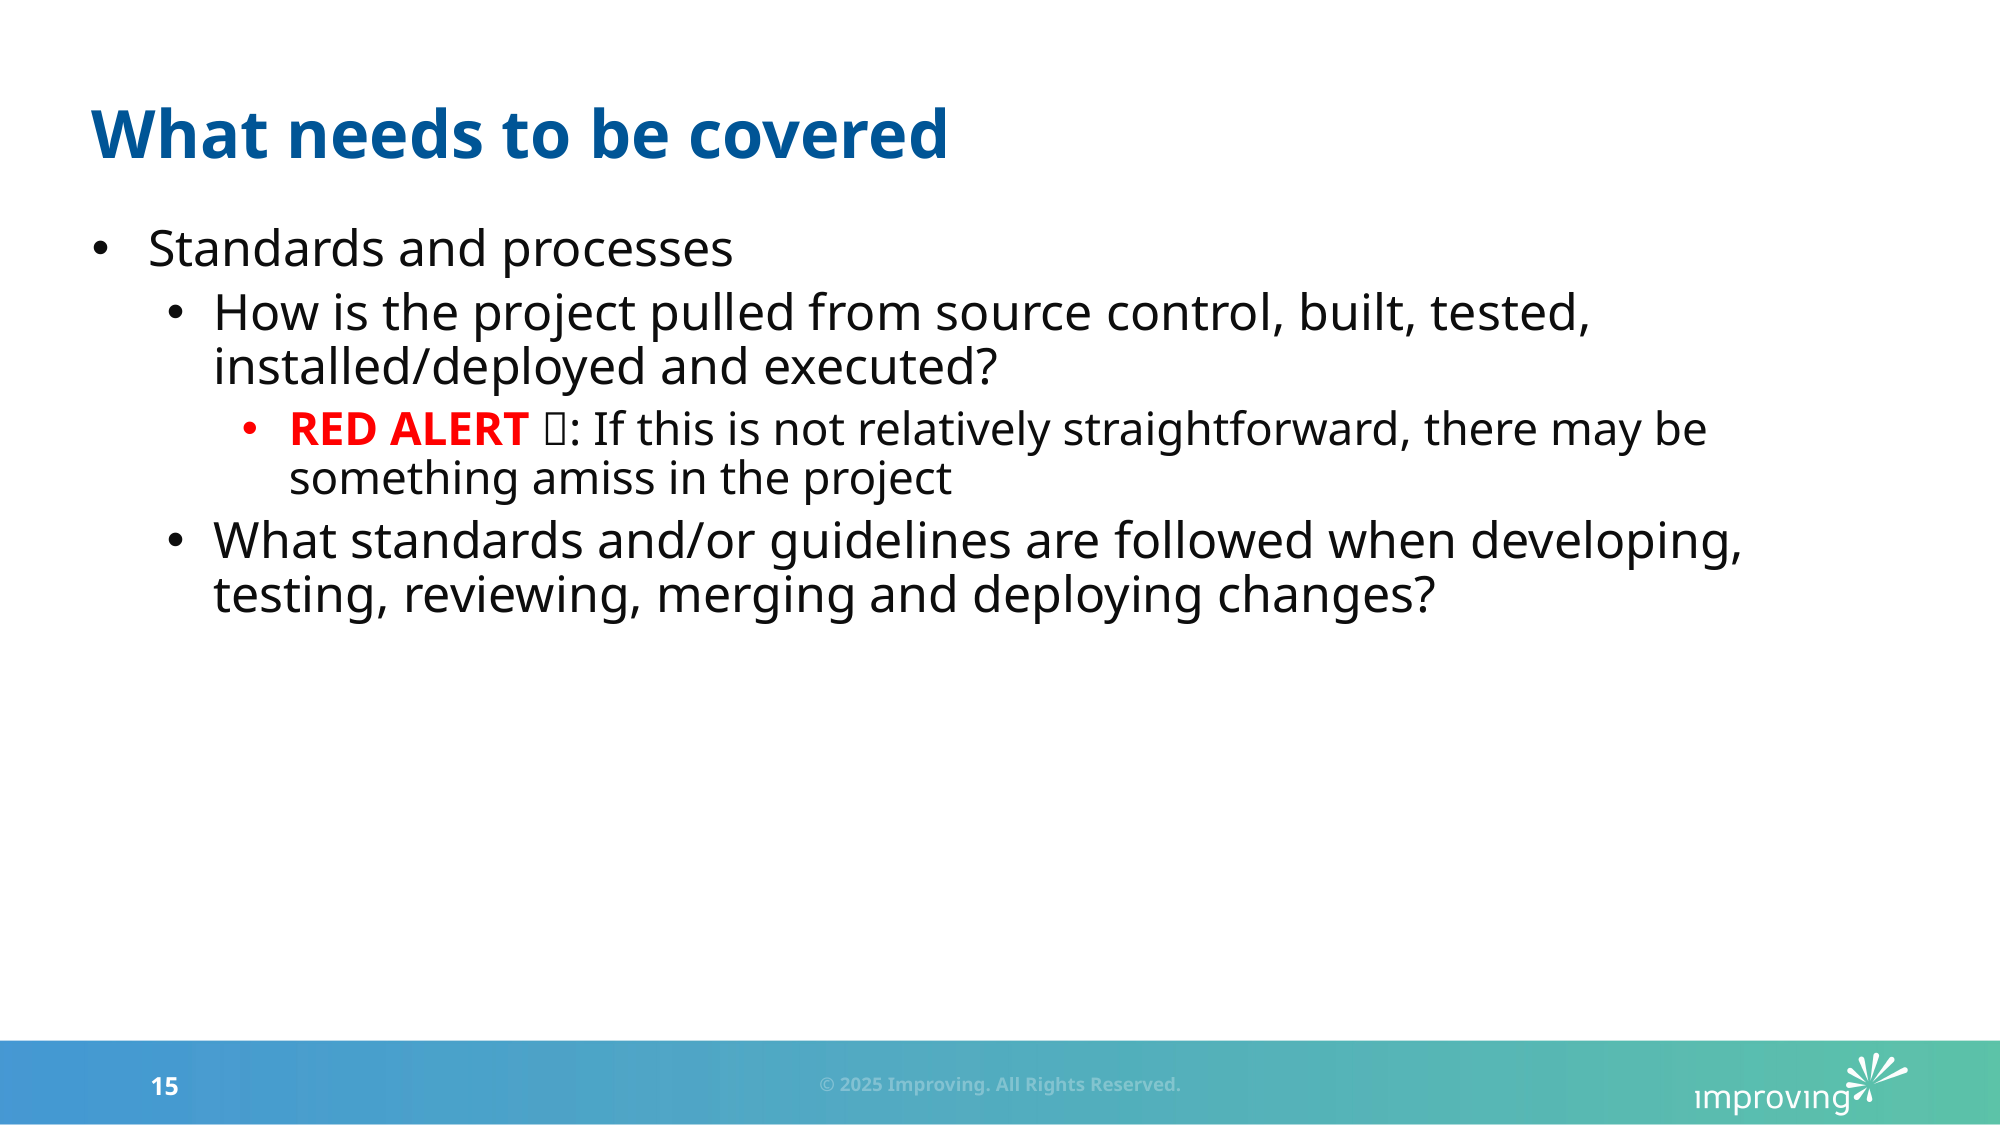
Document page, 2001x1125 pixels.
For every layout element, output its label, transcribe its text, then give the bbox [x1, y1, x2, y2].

list Standards and processes How is the project pulled from source control, built, tested, installed/deployed and executed? RED ALERT 🚨: If this is not relatively straightforward, there may be something amiss in the project What standards and/or guidelines are followed when developing, testing, reviewing, merging and deploying changes? [76, 215, 1916, 966]
picture [0, 0, 2000, 1125]
title What needs to be covered [76, 71, 1915, 181]
